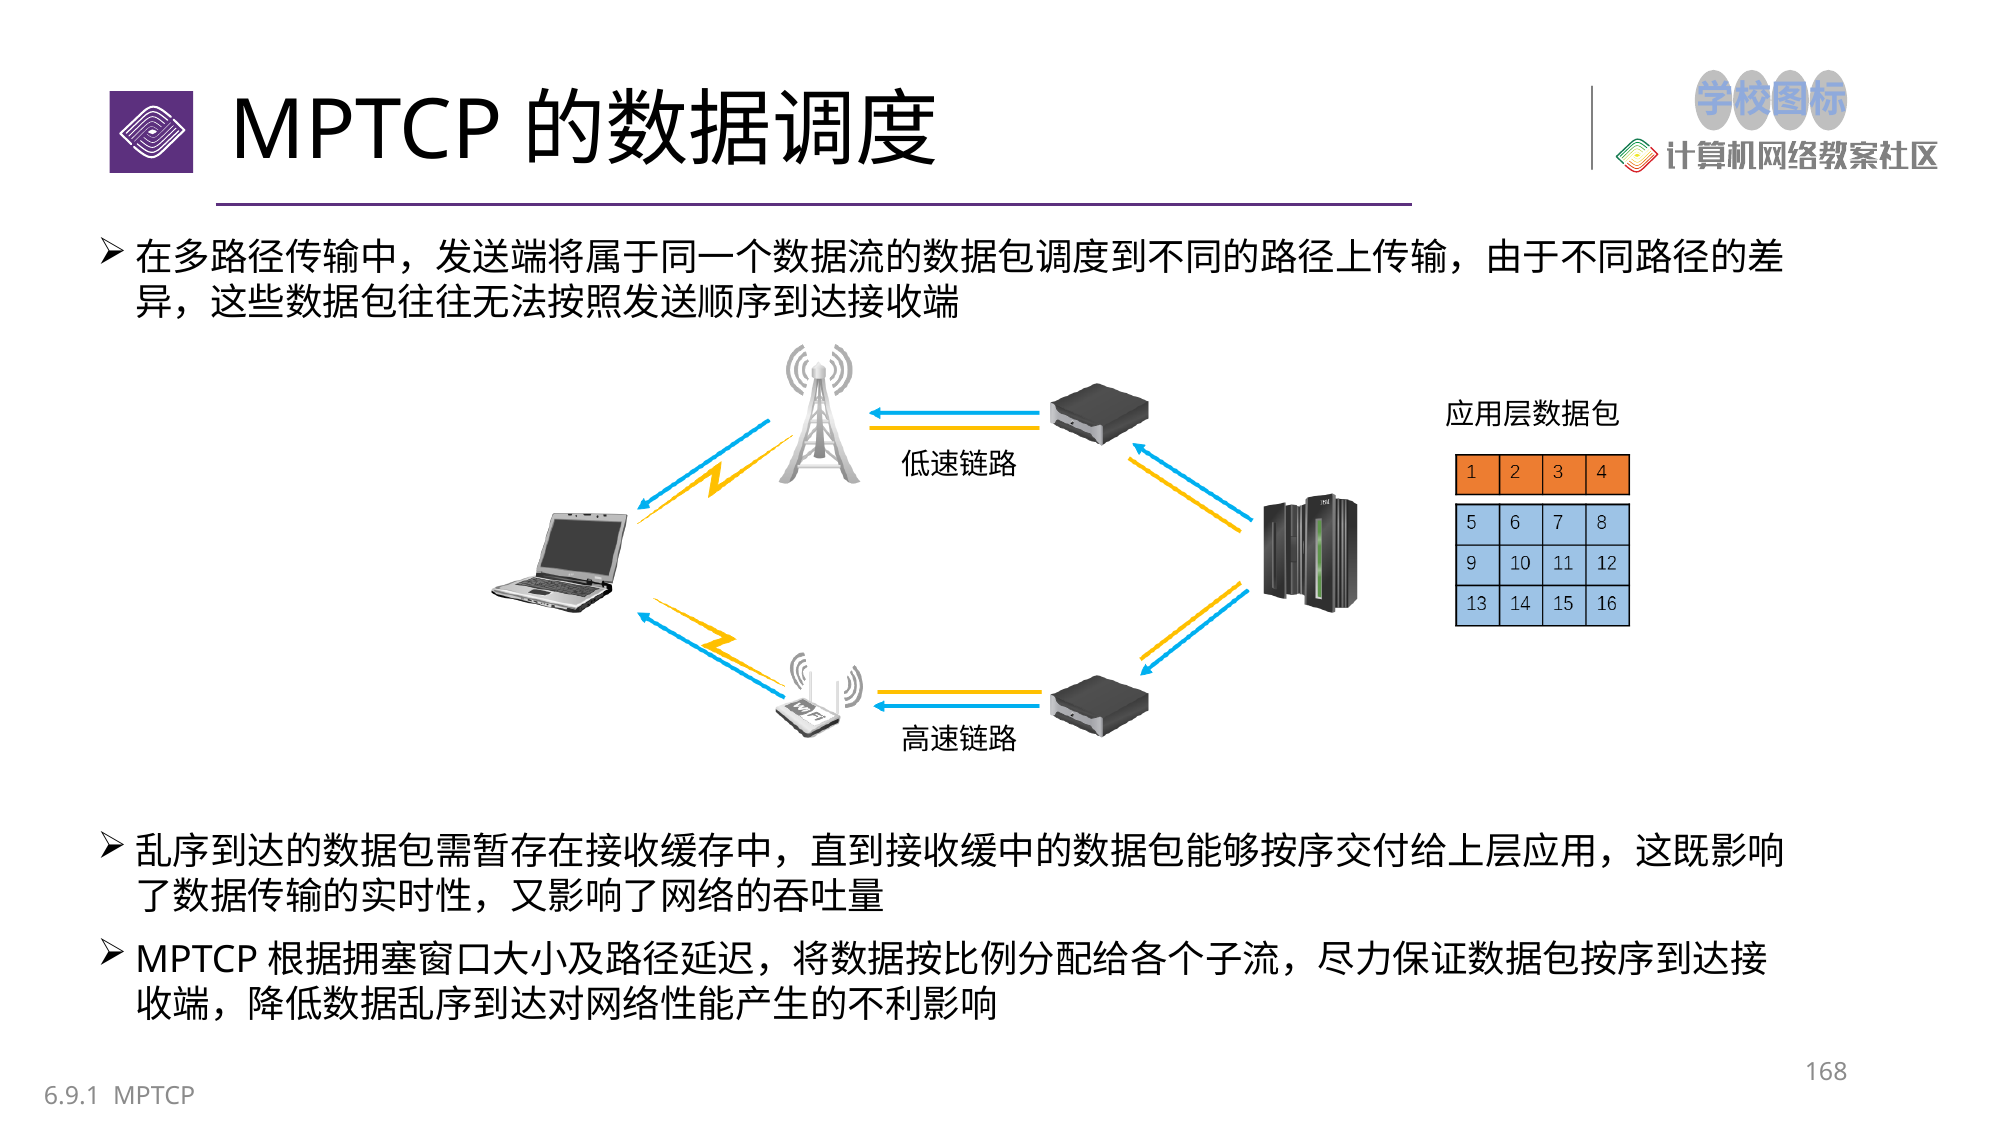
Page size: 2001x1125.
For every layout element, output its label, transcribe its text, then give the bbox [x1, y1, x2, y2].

picture [1455, 503, 1631, 627]
list 在多路径传输中，发送端将属于同一个数据流的数据包调度到不同的路径上传输，由于不同路径的差异，这些数据包往往无法按照发送顺序到达接收端 [82, 225, 1808, 357]
text_box MPTCP根据拥塞窗口大小及路径延迟，将数据按比例分配给各个子流，尽力保证数据包按序到达接收端，降低数据乱序到达对网络性能产生的不利影响 [82, 926, 1808, 1038]
slide_number 168 [1412, 1042, 1863, 1103]
text_box 应用层数据包 [1430, 387, 1696, 438]
title MPTCP的数据调度 [214, 59, 1564, 205]
text_box 乱序到达的数据包需暂存在接收缓存中，直到接收缓中的数据包能够按序交付给上层应用，这既影响了数据传输的实时性，又影响了网络的吞吐量 [82, 819, 1808, 926]
picture [1455, 453, 1631, 496]
text_box 高速链路 [886, 738, 1114, 763]
picture [491, 343, 1358, 738]
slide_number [29, 1064, 479, 1125]
